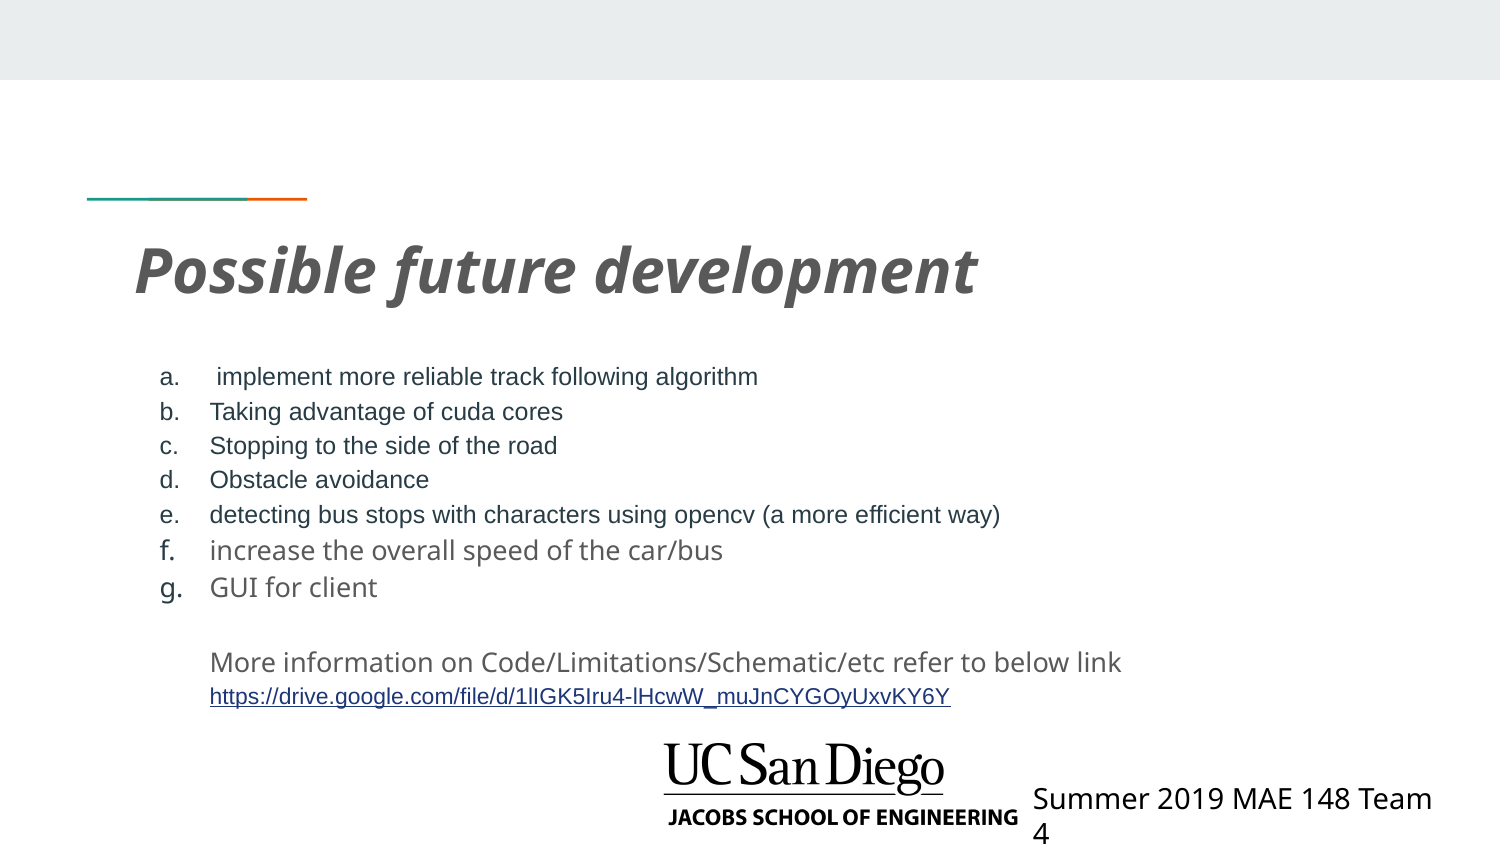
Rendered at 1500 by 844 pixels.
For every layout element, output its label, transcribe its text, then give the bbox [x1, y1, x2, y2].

text_box Summer 2019 MAE 148 Team 4 Pg 8 of 9 [1024, 765, 1455, 802]
list implement more reliable track following algorithm Taking advantage of cuda cores Stopping to the side of the road Obstacle avoidance detecting bus stops with characters using opencv (a more efficient way) increase the overall speed of the car/bus GUI for client More information on Code/Limitations/Schematic/etc refer to below link https://drive.google.com/file/d/1lIGK5Iru4-lHcwW_muJnCYGOyUxvKY6Y [119, 341, 1381, 712]
title Possible future development [119, 216, 1381, 305]
picture [662, 741, 1018, 826]
